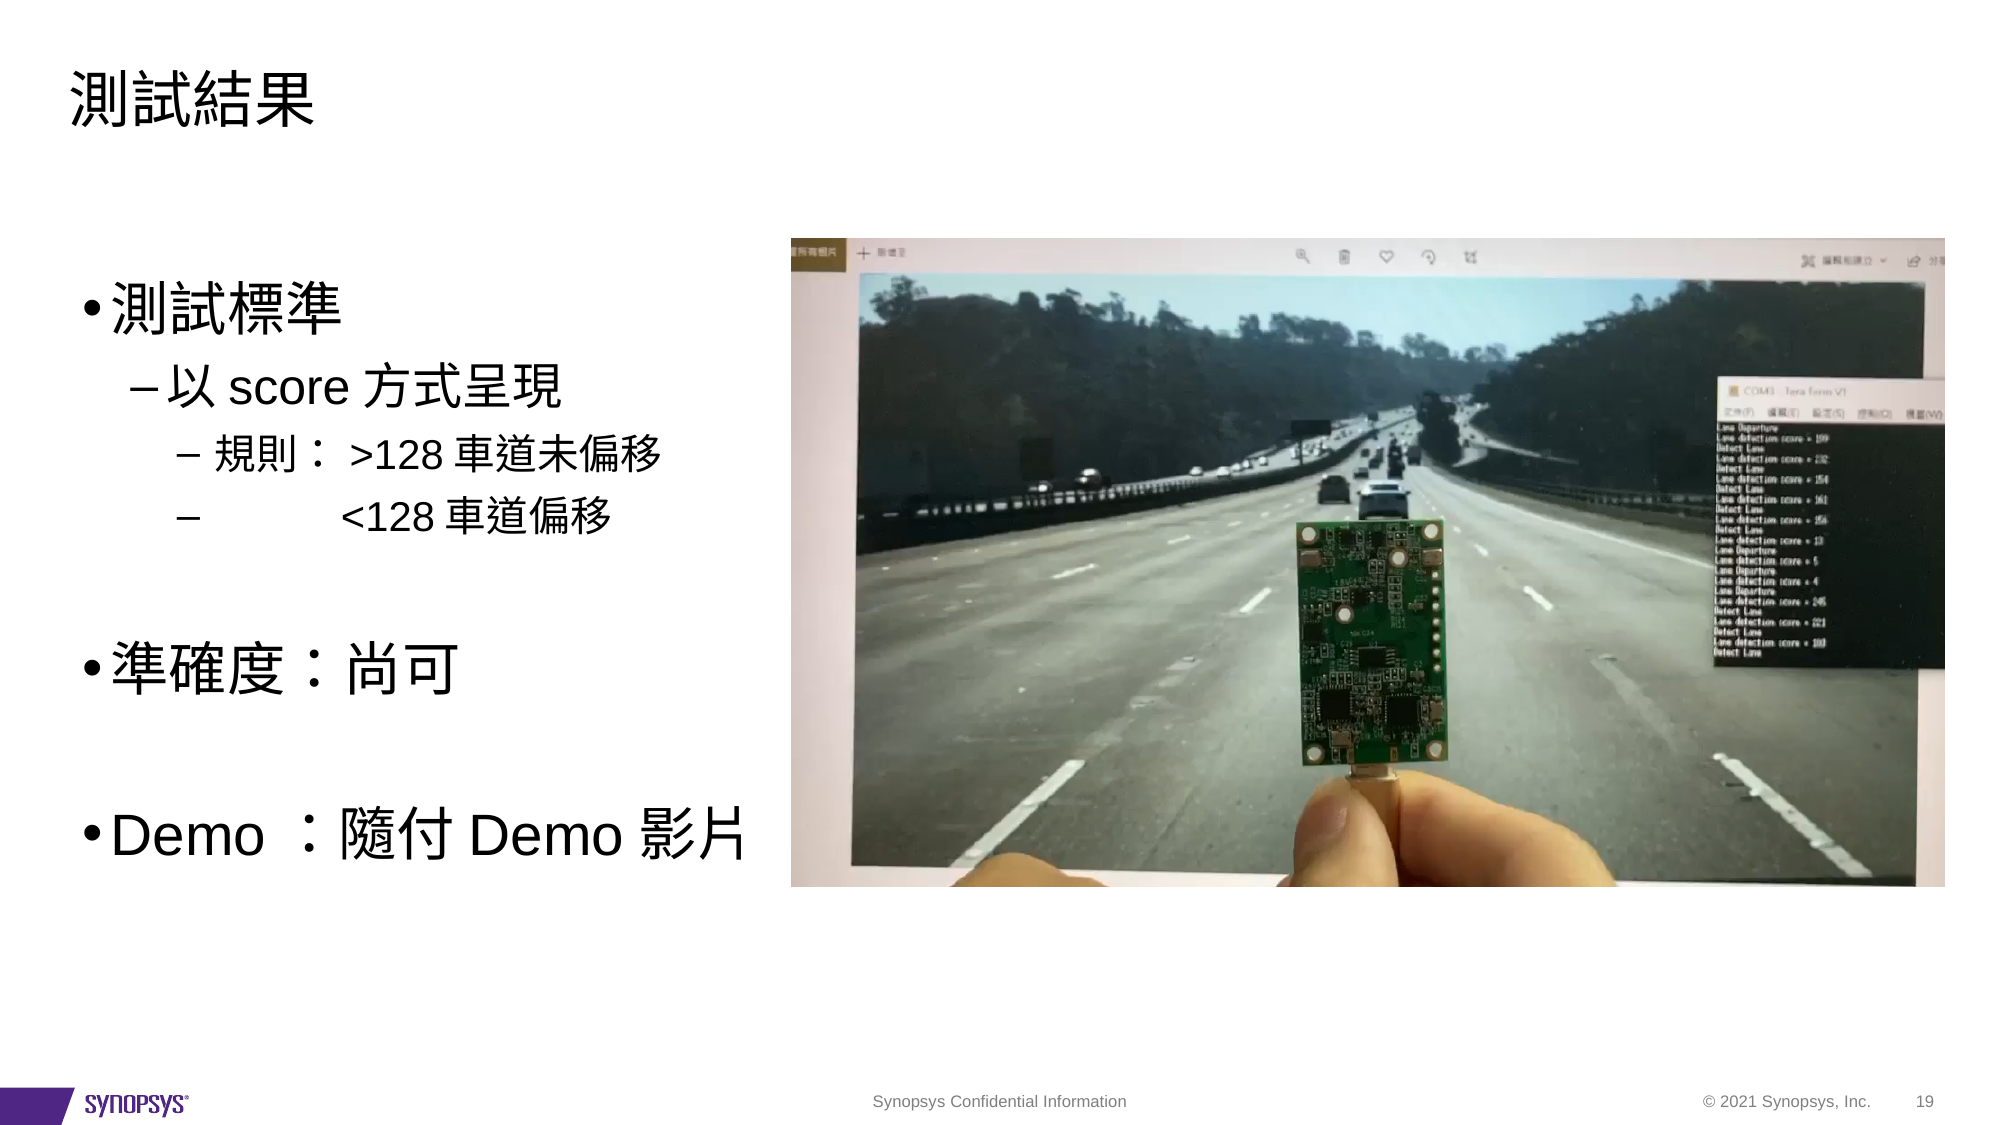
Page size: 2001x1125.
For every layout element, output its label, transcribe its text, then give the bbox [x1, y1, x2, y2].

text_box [790, 237, 1946, 888]
title 測試結果 [53, 51, 1904, 217]
list 測試標準 以score方式呈現 規則：>128車道未偏移 <128車道偏移 準確度：尚可 Demo：隨付Demo影片 [67, 264, 1933, 1125]
